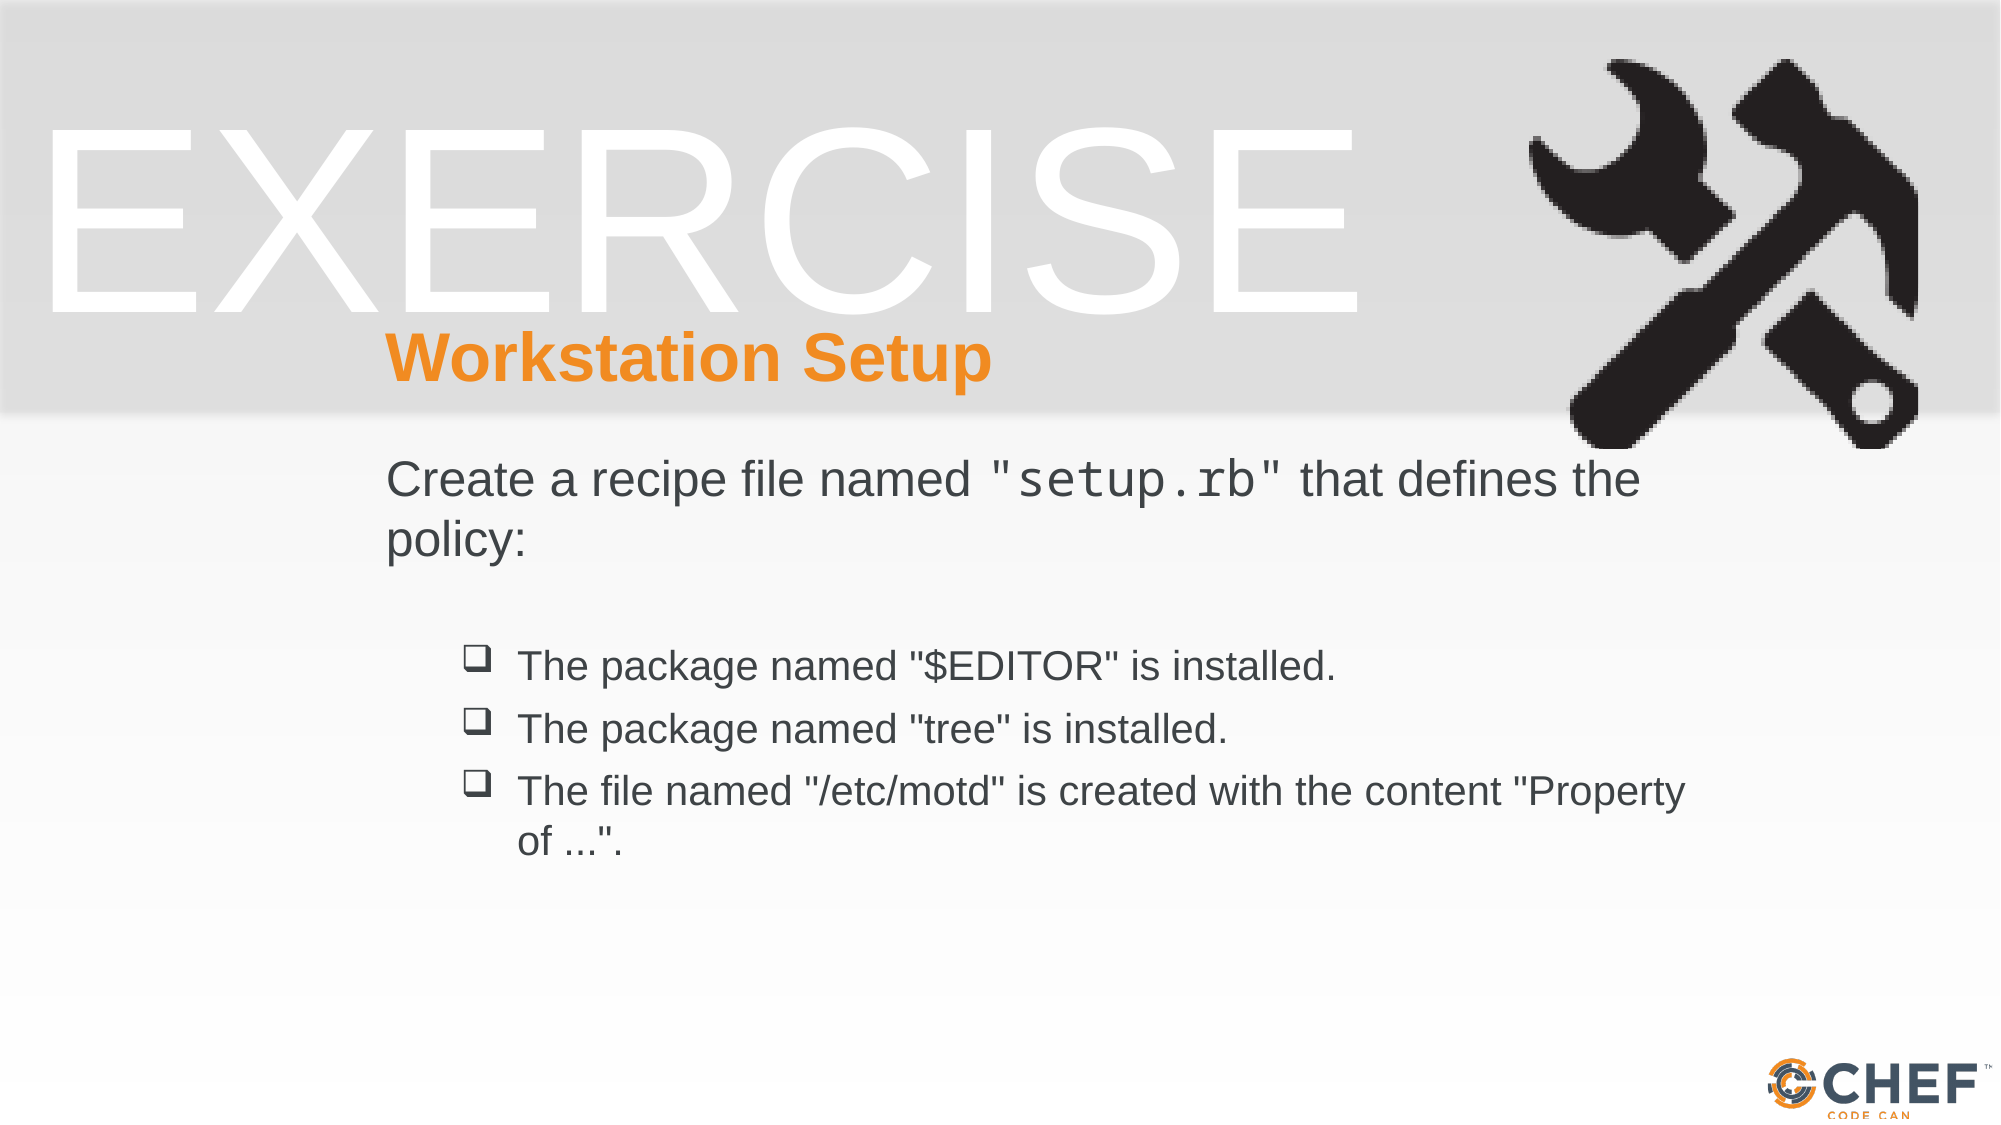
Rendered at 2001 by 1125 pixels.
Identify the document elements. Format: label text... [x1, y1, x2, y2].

subtitle Create a recipe file named "setup.rb" that defines the policy: The package named "$EDITOR" is installed. The package named "tree" is installed. The file named "/etc/motd" is created with the content "Property of ...". [370, 431, 1721, 897]
title Workstation Setup [370, 307, 1721, 412]
